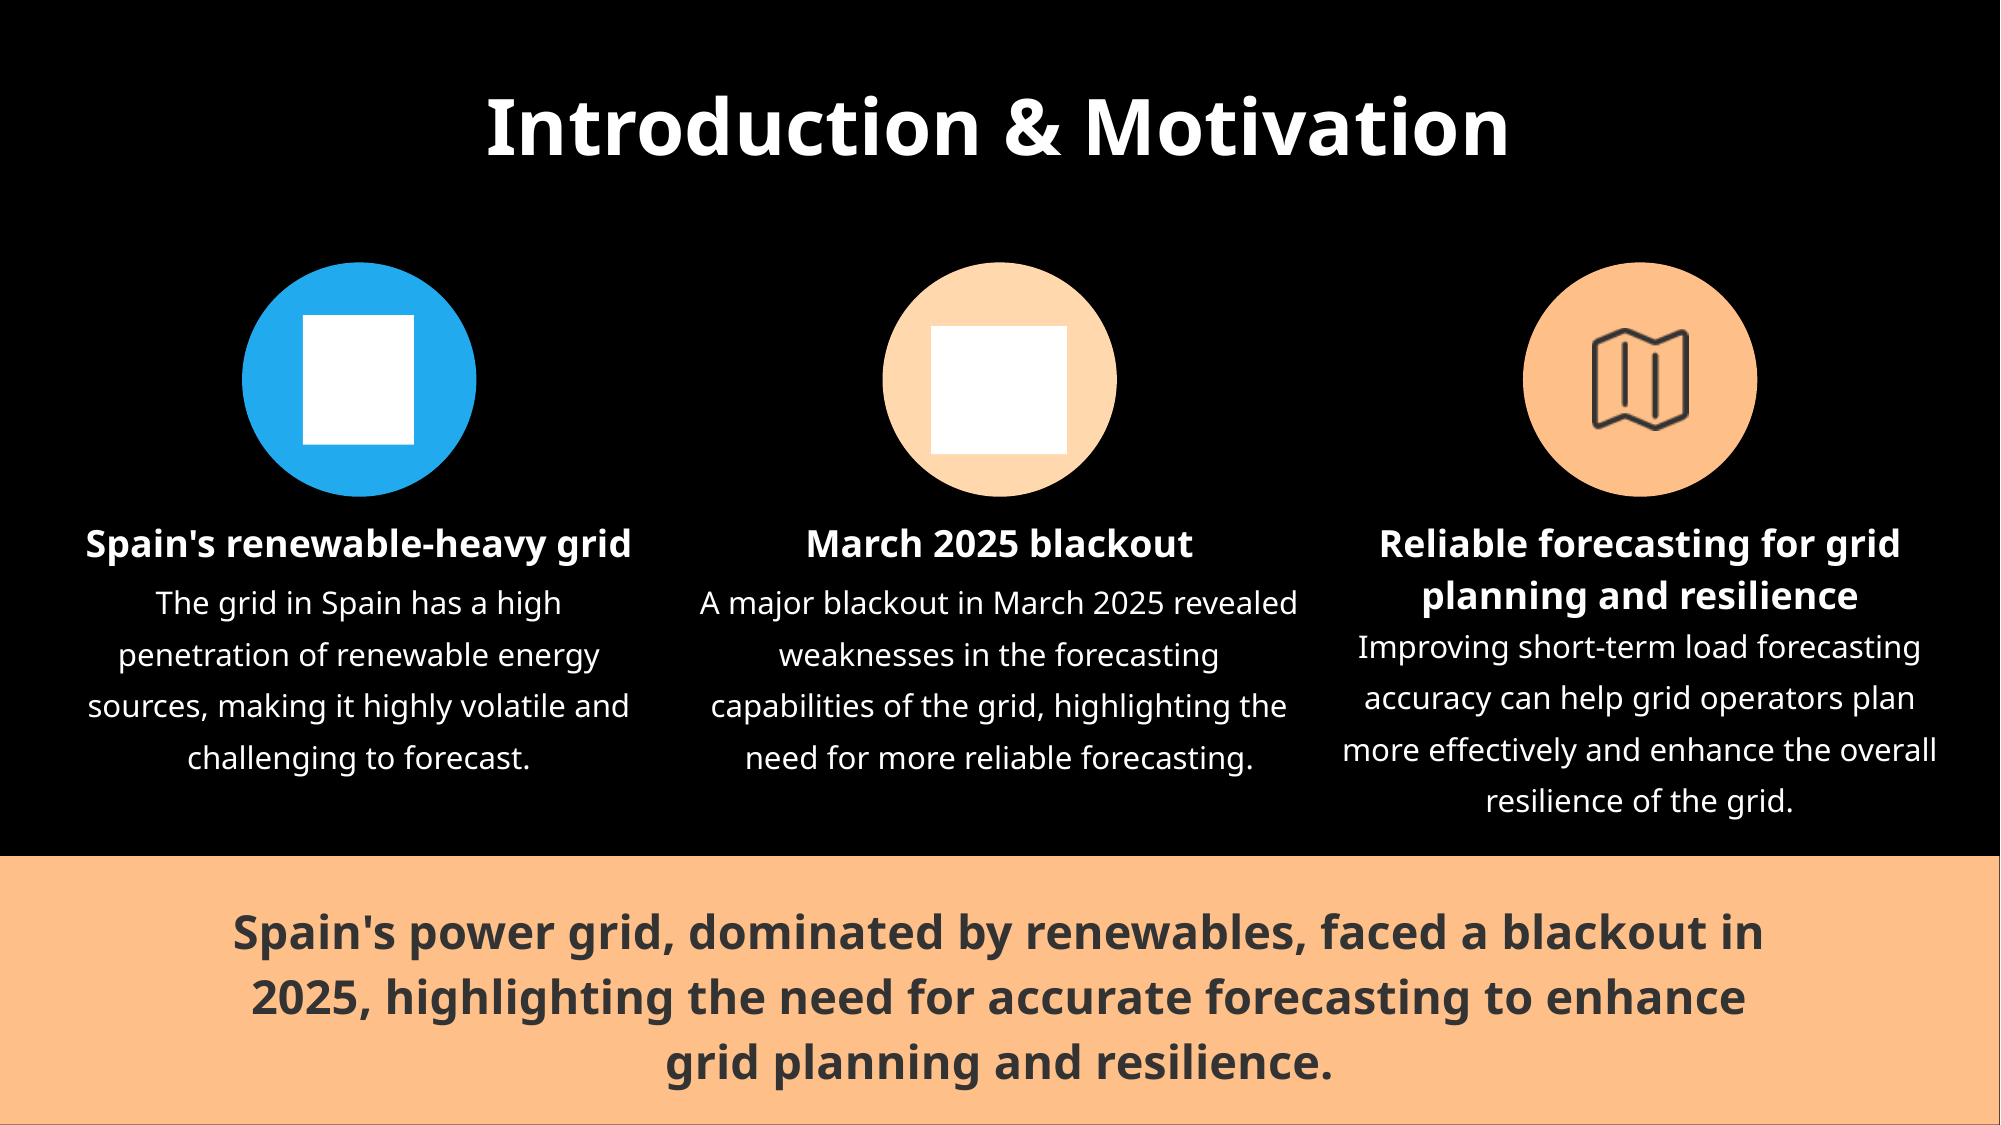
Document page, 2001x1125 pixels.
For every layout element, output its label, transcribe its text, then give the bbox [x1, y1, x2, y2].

text_box Spain's power grid, dominated by renewables, faced a blackout in 2025, highlighting the need for accurate forecasting to enhance grid planning and resilience. [224, 908, 1775, 1074]
text_box A major blackout in March 2025 revealed weaknesses in the forecasting capabilities of the grid, highlighting the need for more reliable forecasting. [694, 568, 1305, 743]
text_box [0, 856, 2000, 1125]
text_box Improving short-term load forecasting accuracy can help grid operators plan more effectively and enhance the overall resilience of the grid. [1338, 612, 1942, 786]
text_box [1522, 262, 1758, 497]
text_box March 2025 blackout [694, 512, 1305, 557]
picture [1591, 328, 1690, 431]
text_box [882, 262, 1117, 497]
text_box [302, 315, 414, 445]
text_box [931, 326, 1067, 455]
text_box [242, 262, 477, 497]
text_box The grid in Spain has a high penetration of renewable energy sources, making it highly volatile and challenging to forecast. [66, 568, 653, 743]
text_box Introduction & Motivation [0, 62, 2000, 154]
text_box Reliable forecasting for grid planning and resilience [1338, 512, 1942, 601]
text_box Spain's renewable-heavy grid [66, 512, 653, 557]
